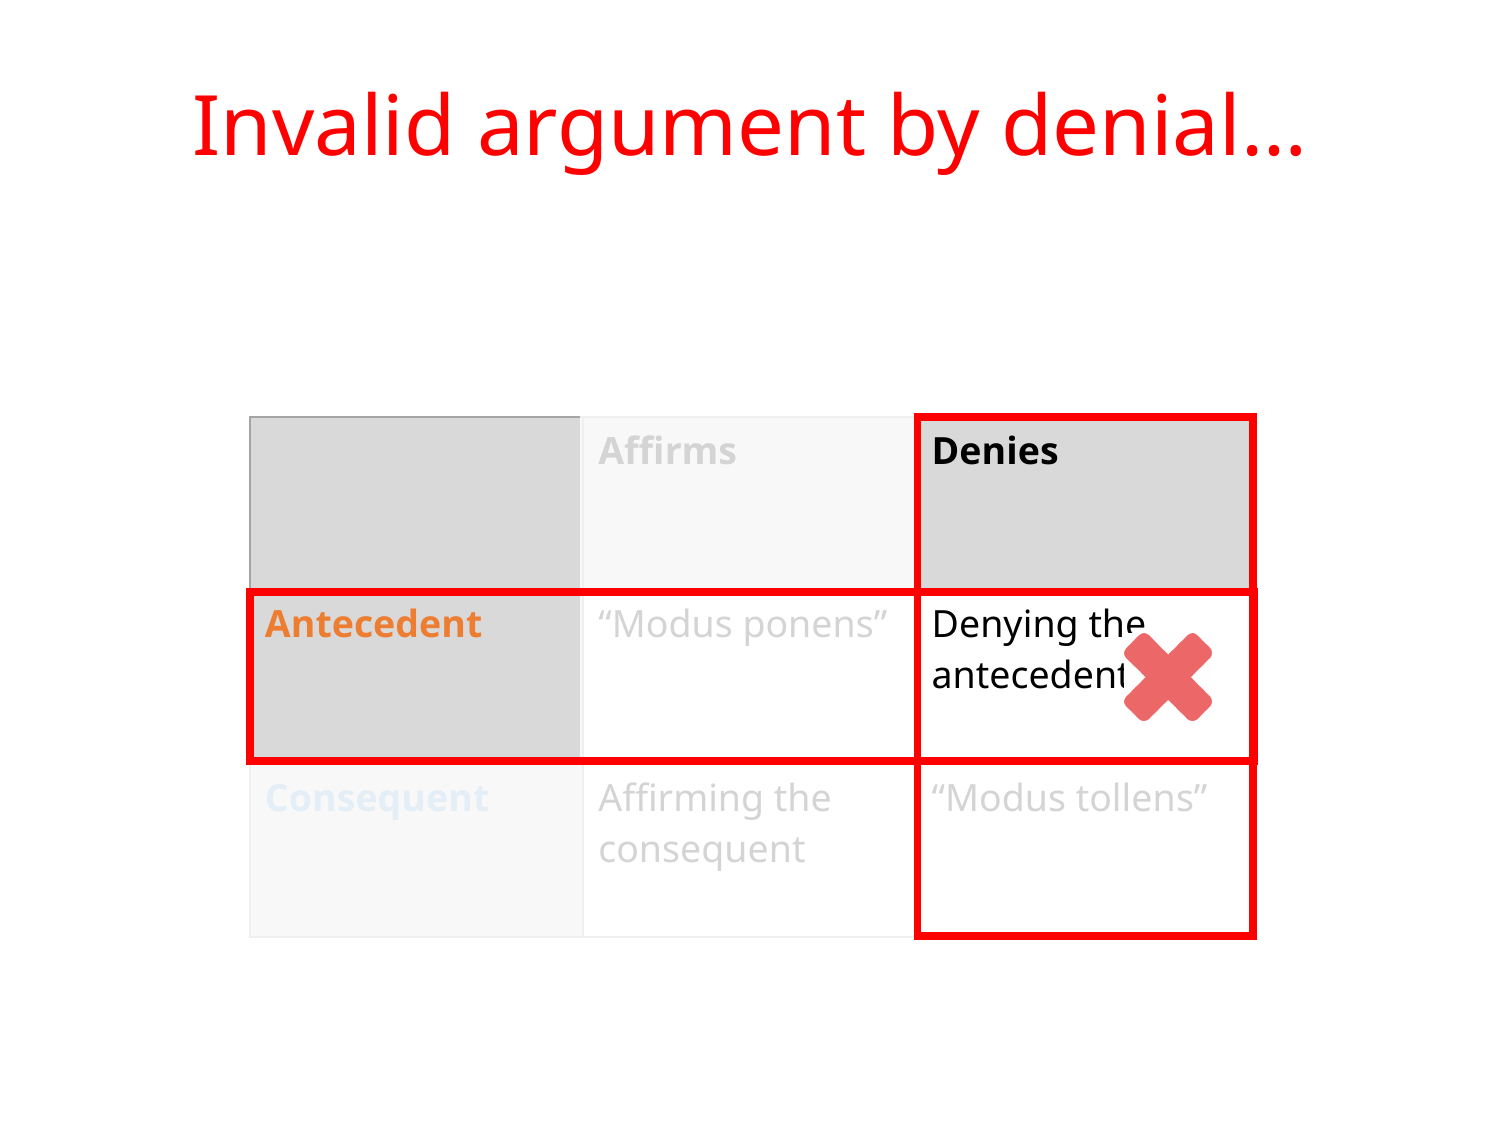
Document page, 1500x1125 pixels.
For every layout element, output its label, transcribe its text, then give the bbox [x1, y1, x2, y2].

table_header [251, 418, 579, 589]
picture [1124, 633, 1212, 721]
title Invalid argument by denial… [103, 59, 1397, 198]
text_box [249, 591, 1255, 762]
text_box [579, 762, 921, 1003]
text_box [919, 768, 1264, 971]
text_box [236, 762, 581, 965]
text_box [917, 762, 1254, 937]
text_box [579, 393, 921, 591]
text_box [917, 416, 1254, 591]
